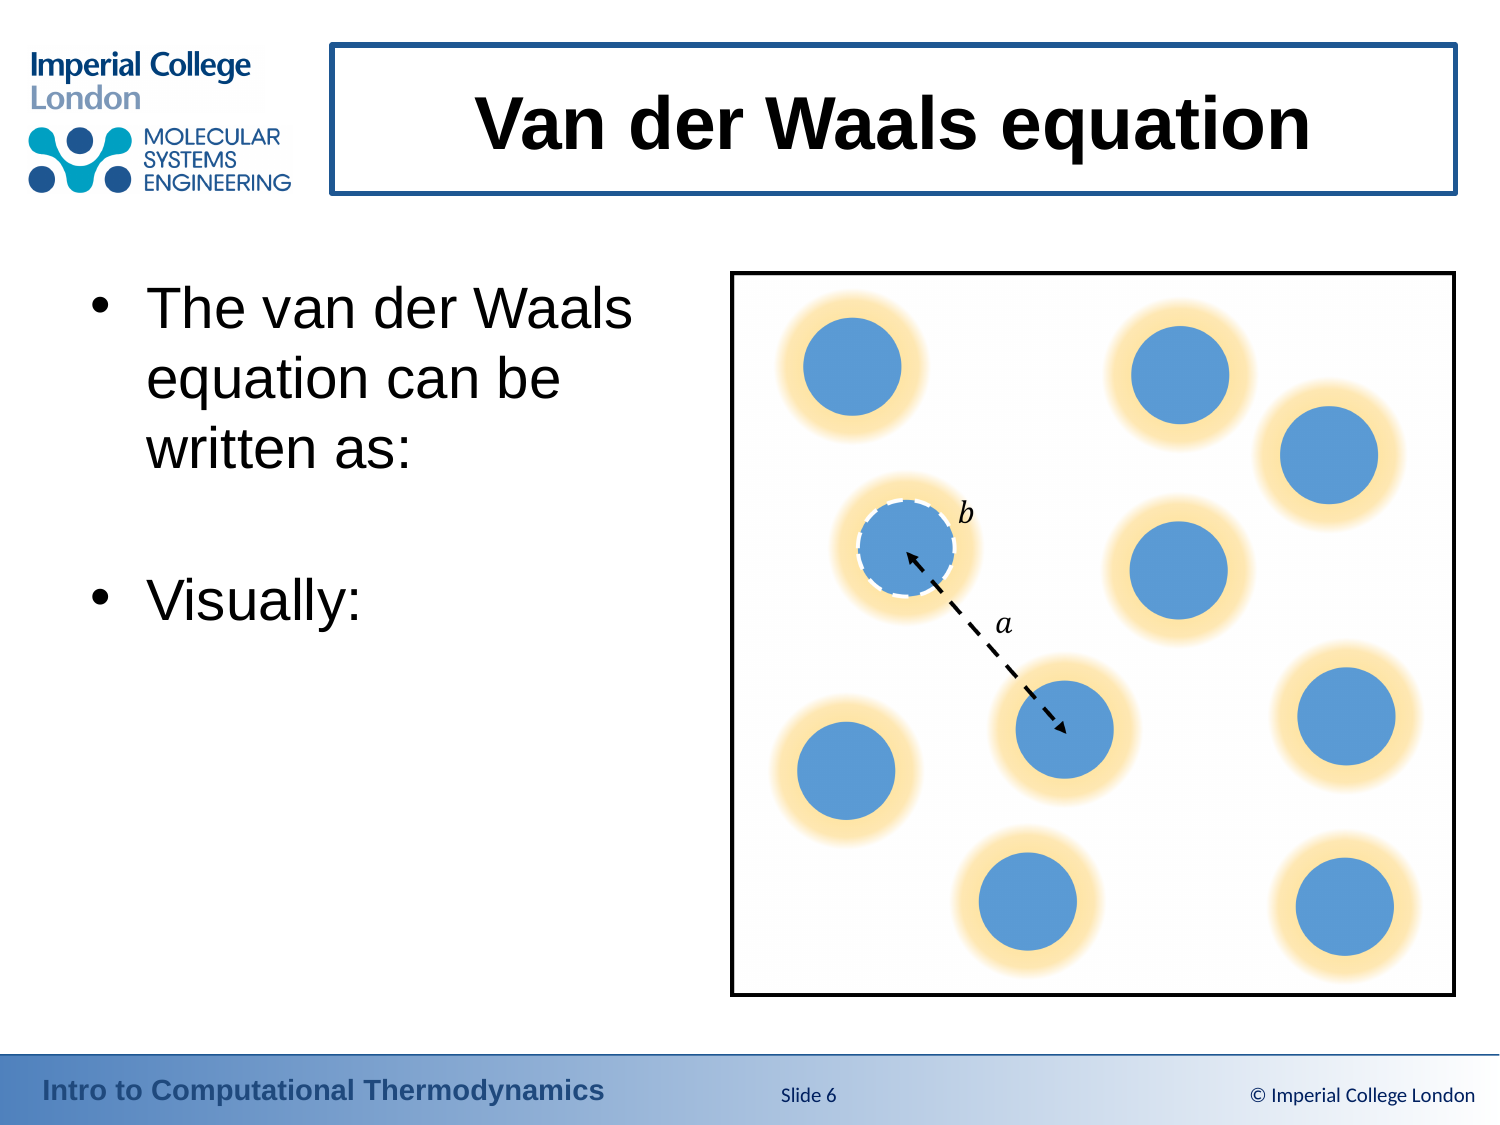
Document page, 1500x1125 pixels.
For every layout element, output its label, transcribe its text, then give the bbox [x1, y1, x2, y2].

picture [27, 125, 293, 194]
footer © Imperial College London [1234, 1073, 1495, 1115]
title Van der Waals equation [329, 42, 1458, 196]
picture [730, 270, 1456, 997]
picture [27, 45, 265, 113]
slide_number Slide 6 [667, 1073, 952, 1115]
